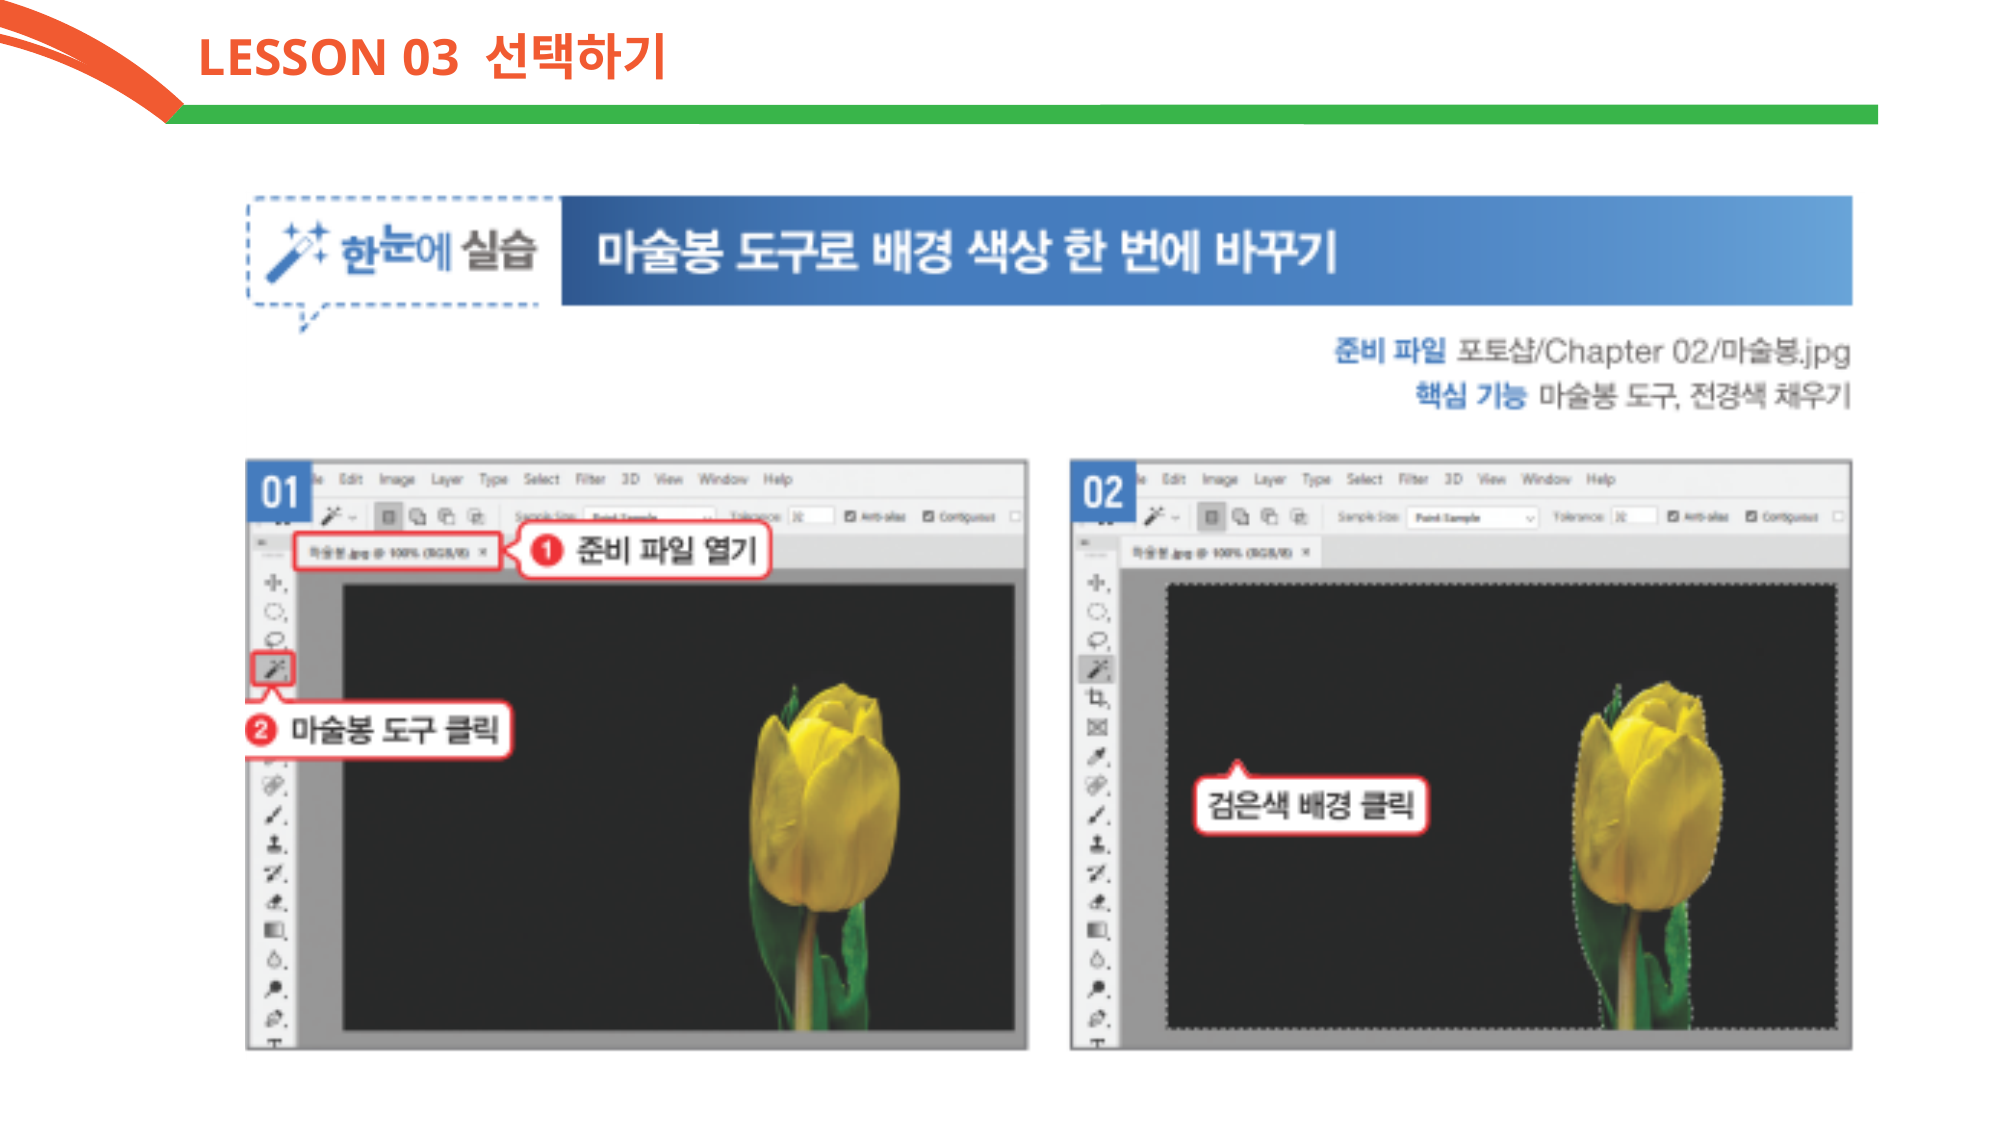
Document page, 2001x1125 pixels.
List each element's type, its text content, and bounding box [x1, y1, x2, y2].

picture [245, 191, 1865, 1060]
title LESSON 03 선택하기 [183, 24, 1836, 95]
